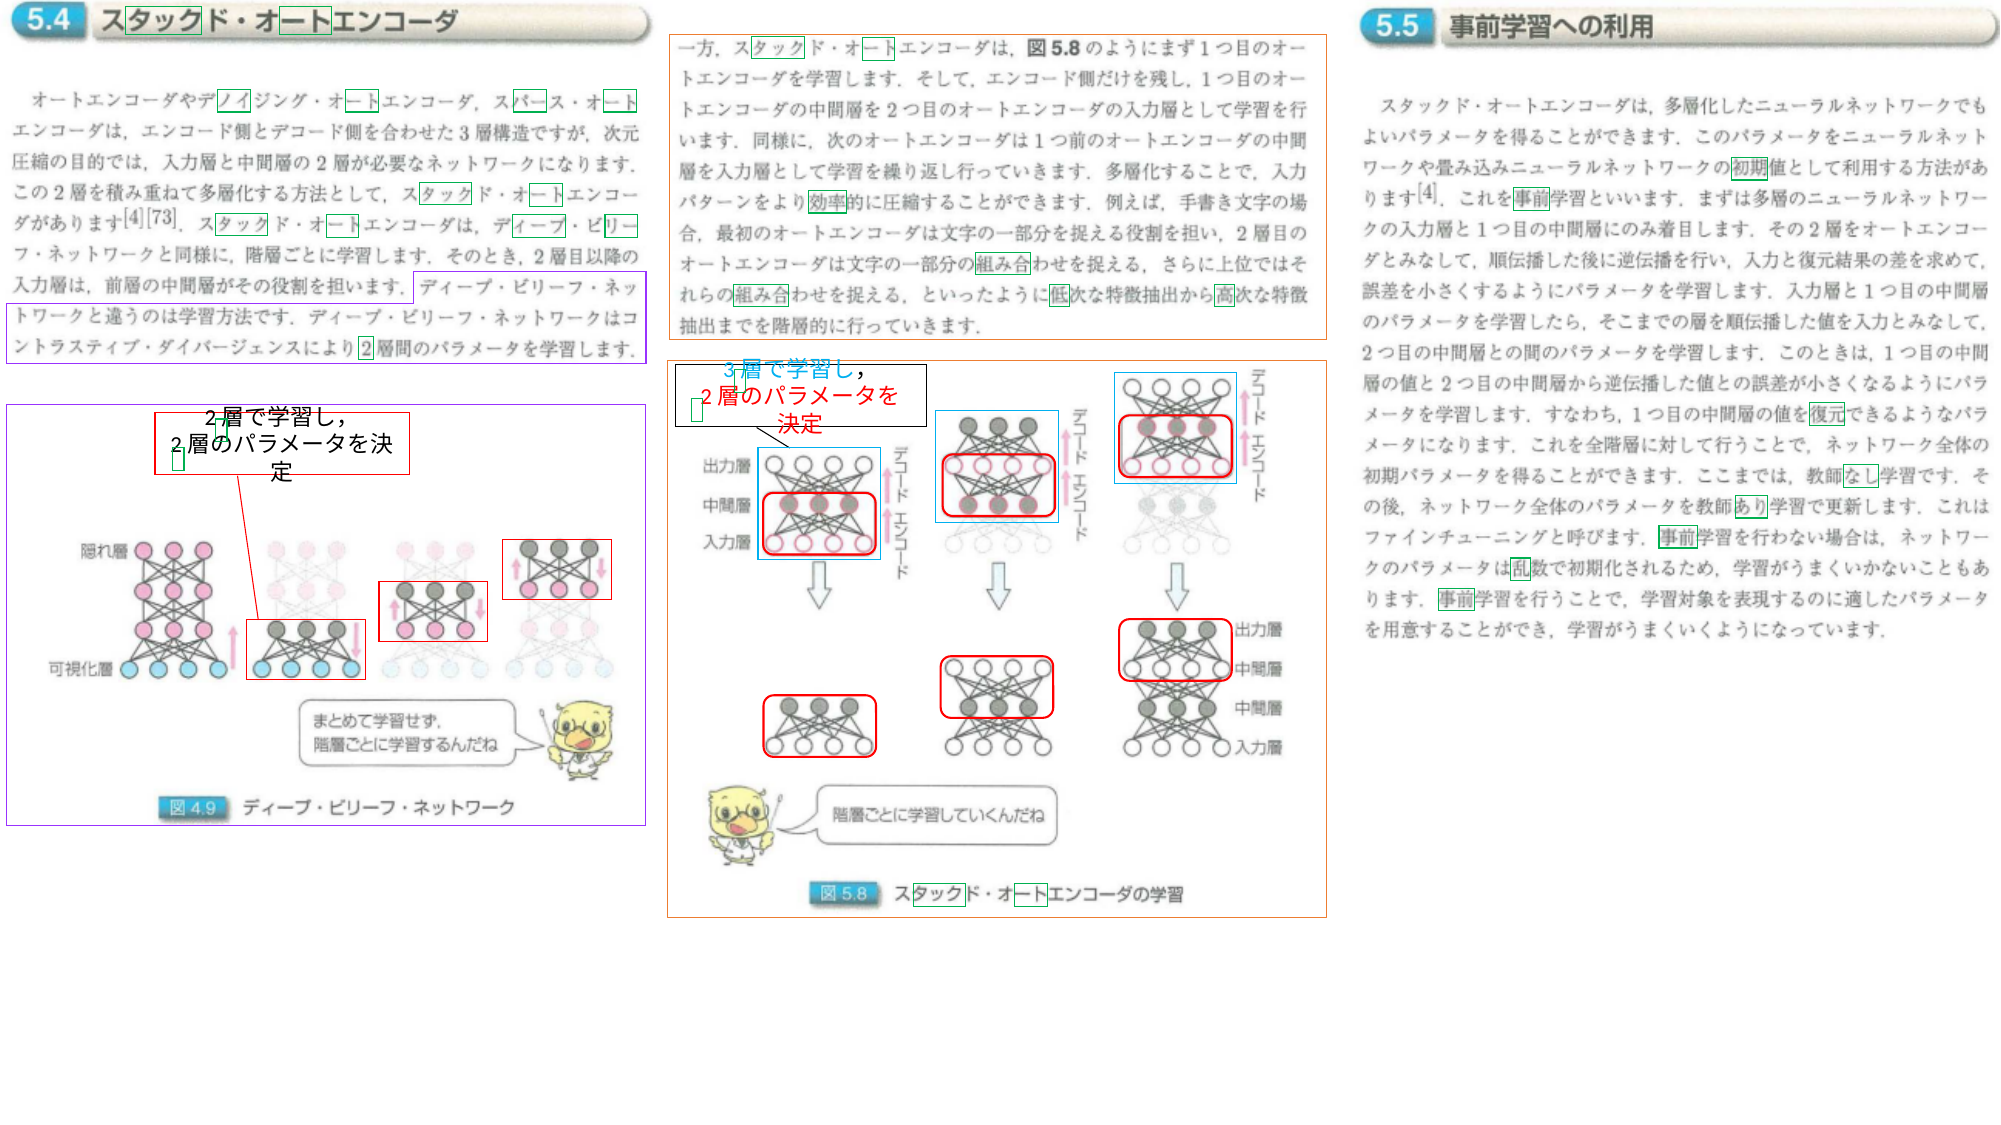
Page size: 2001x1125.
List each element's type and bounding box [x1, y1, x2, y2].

picture [662, 34, 1320, 340]
text_box [214, 418, 228, 443]
picture [0, 0, 659, 367]
picture [1343, 0, 2000, 643]
picture [667, 361, 1327, 918]
text_box [171, 447, 185, 471]
text_box [669, 33, 1327, 340]
picture [816, 366, 825, 372]
picture [6, 527, 651, 826]
text_box [5, 404, 647, 827]
